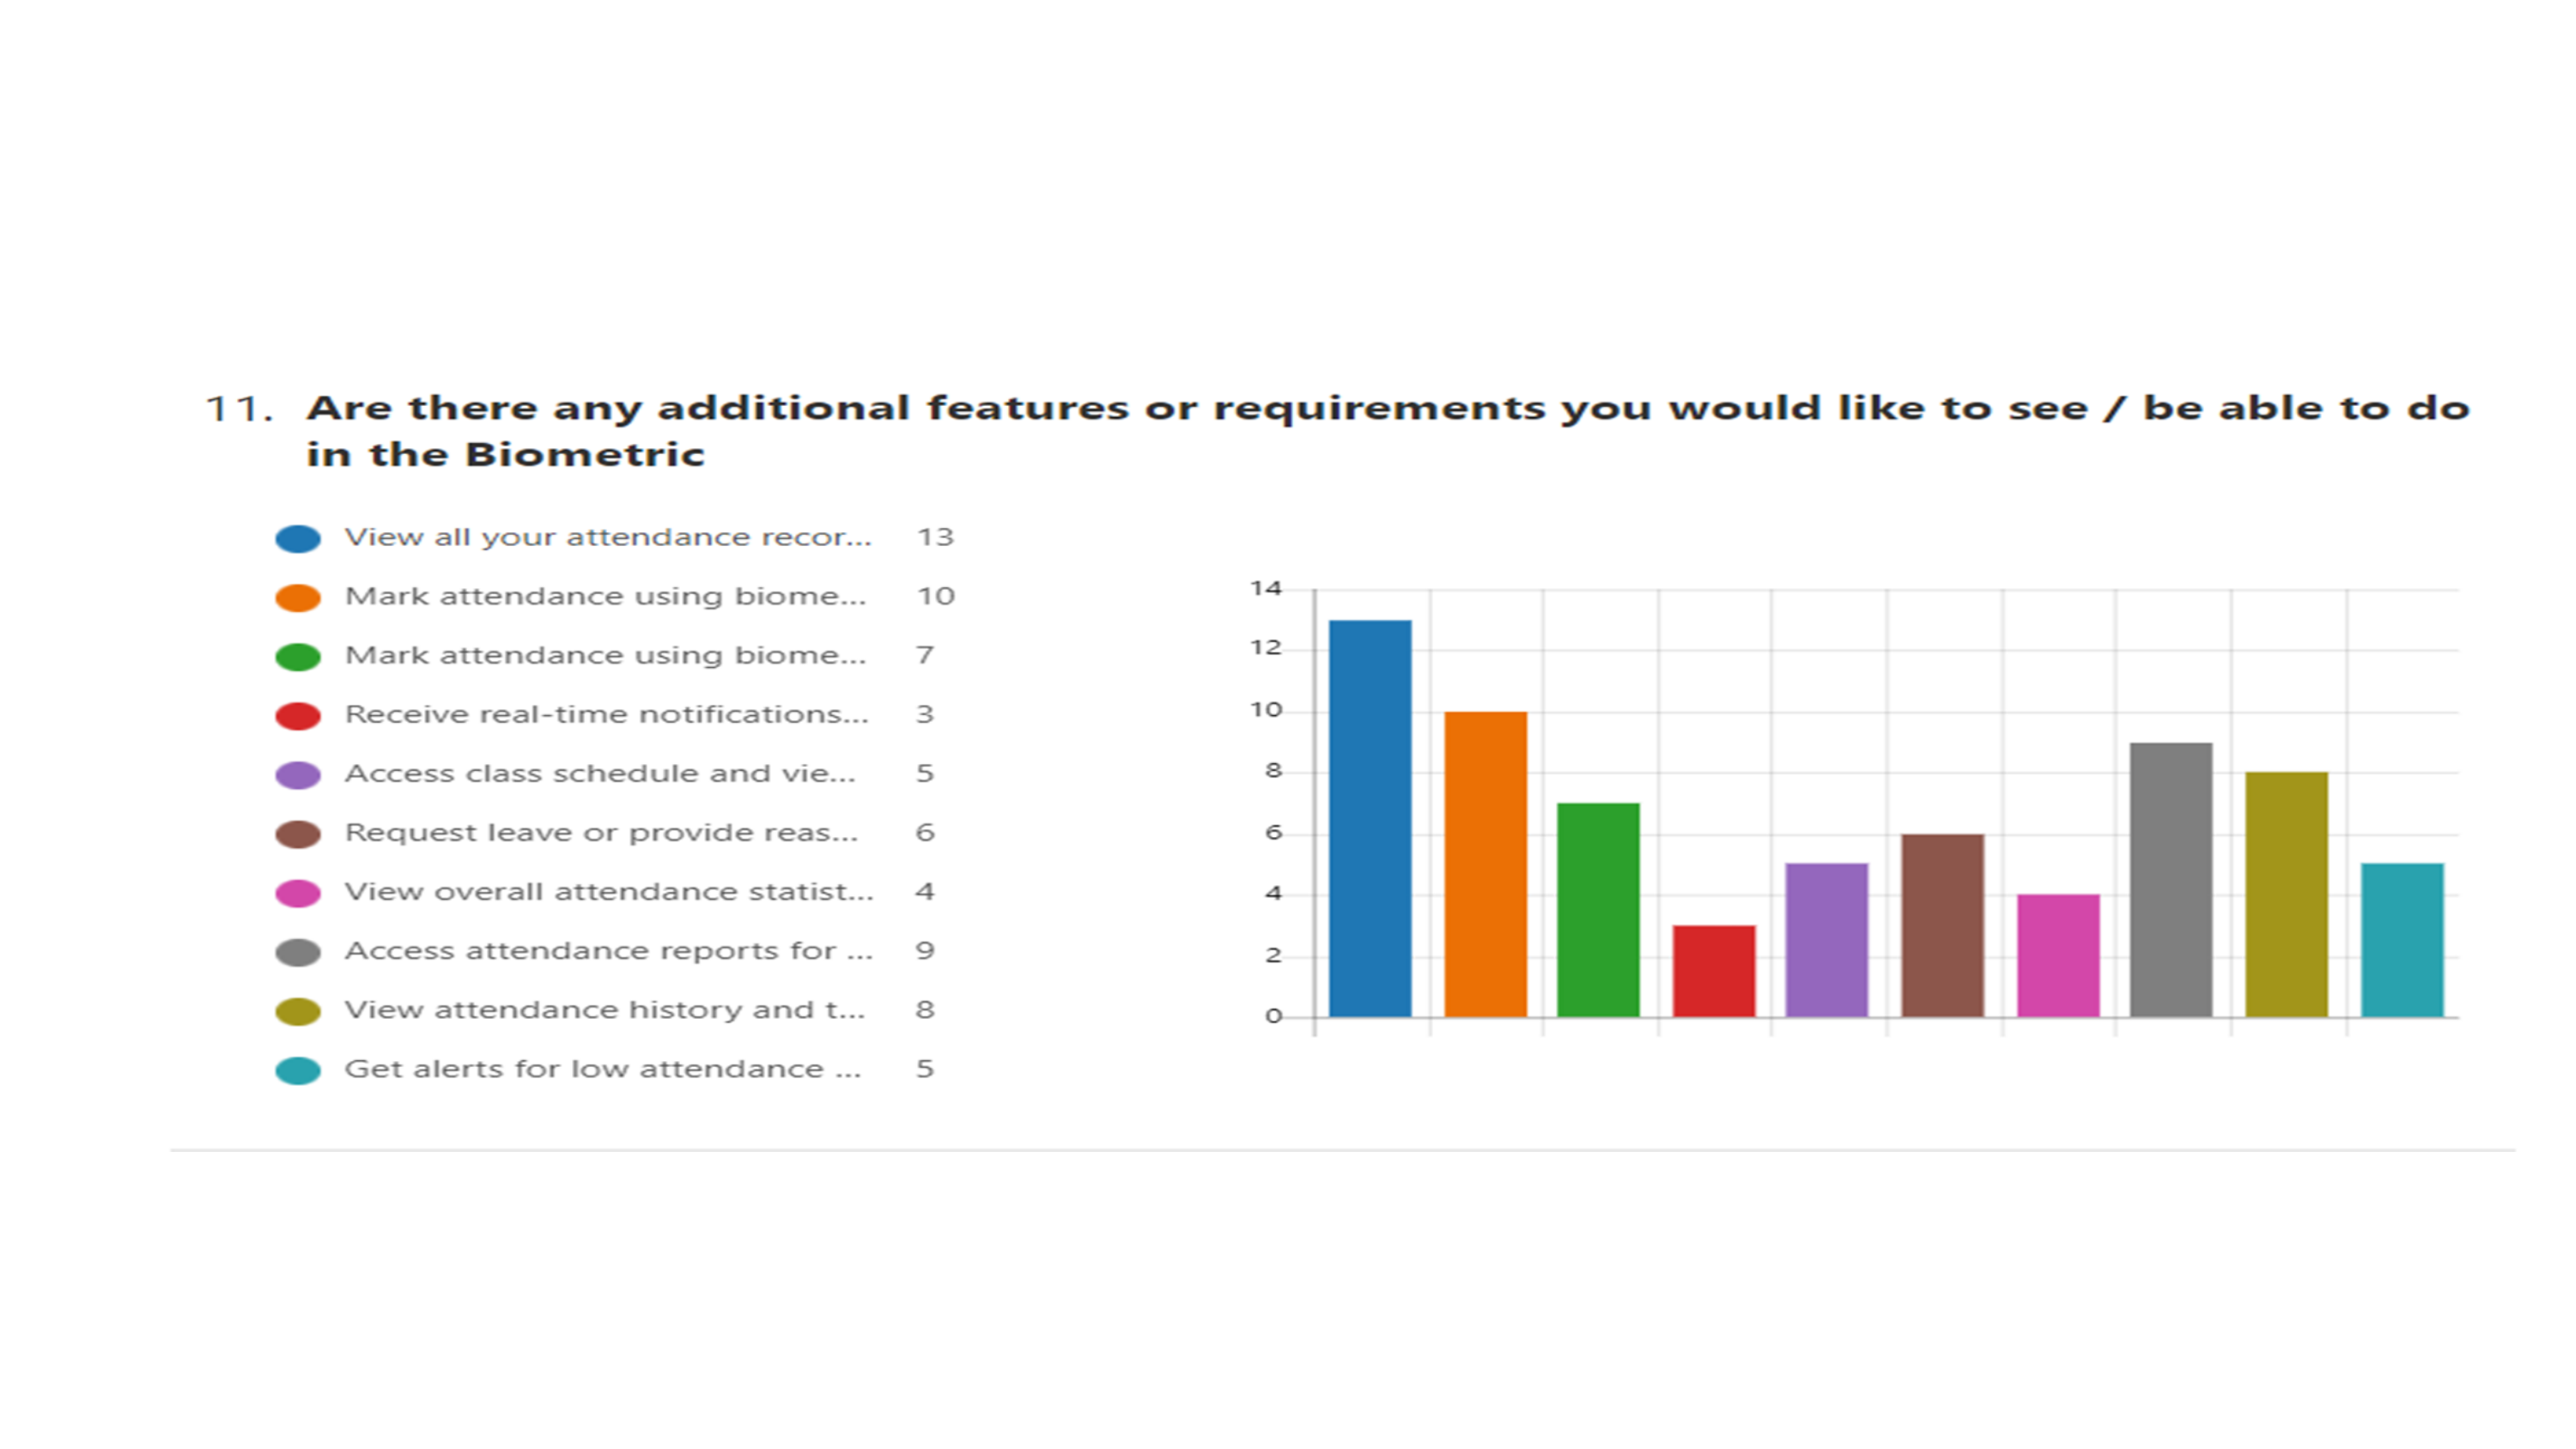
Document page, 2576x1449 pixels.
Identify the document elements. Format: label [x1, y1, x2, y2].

text_box [144, 351, 2535, 1152]
